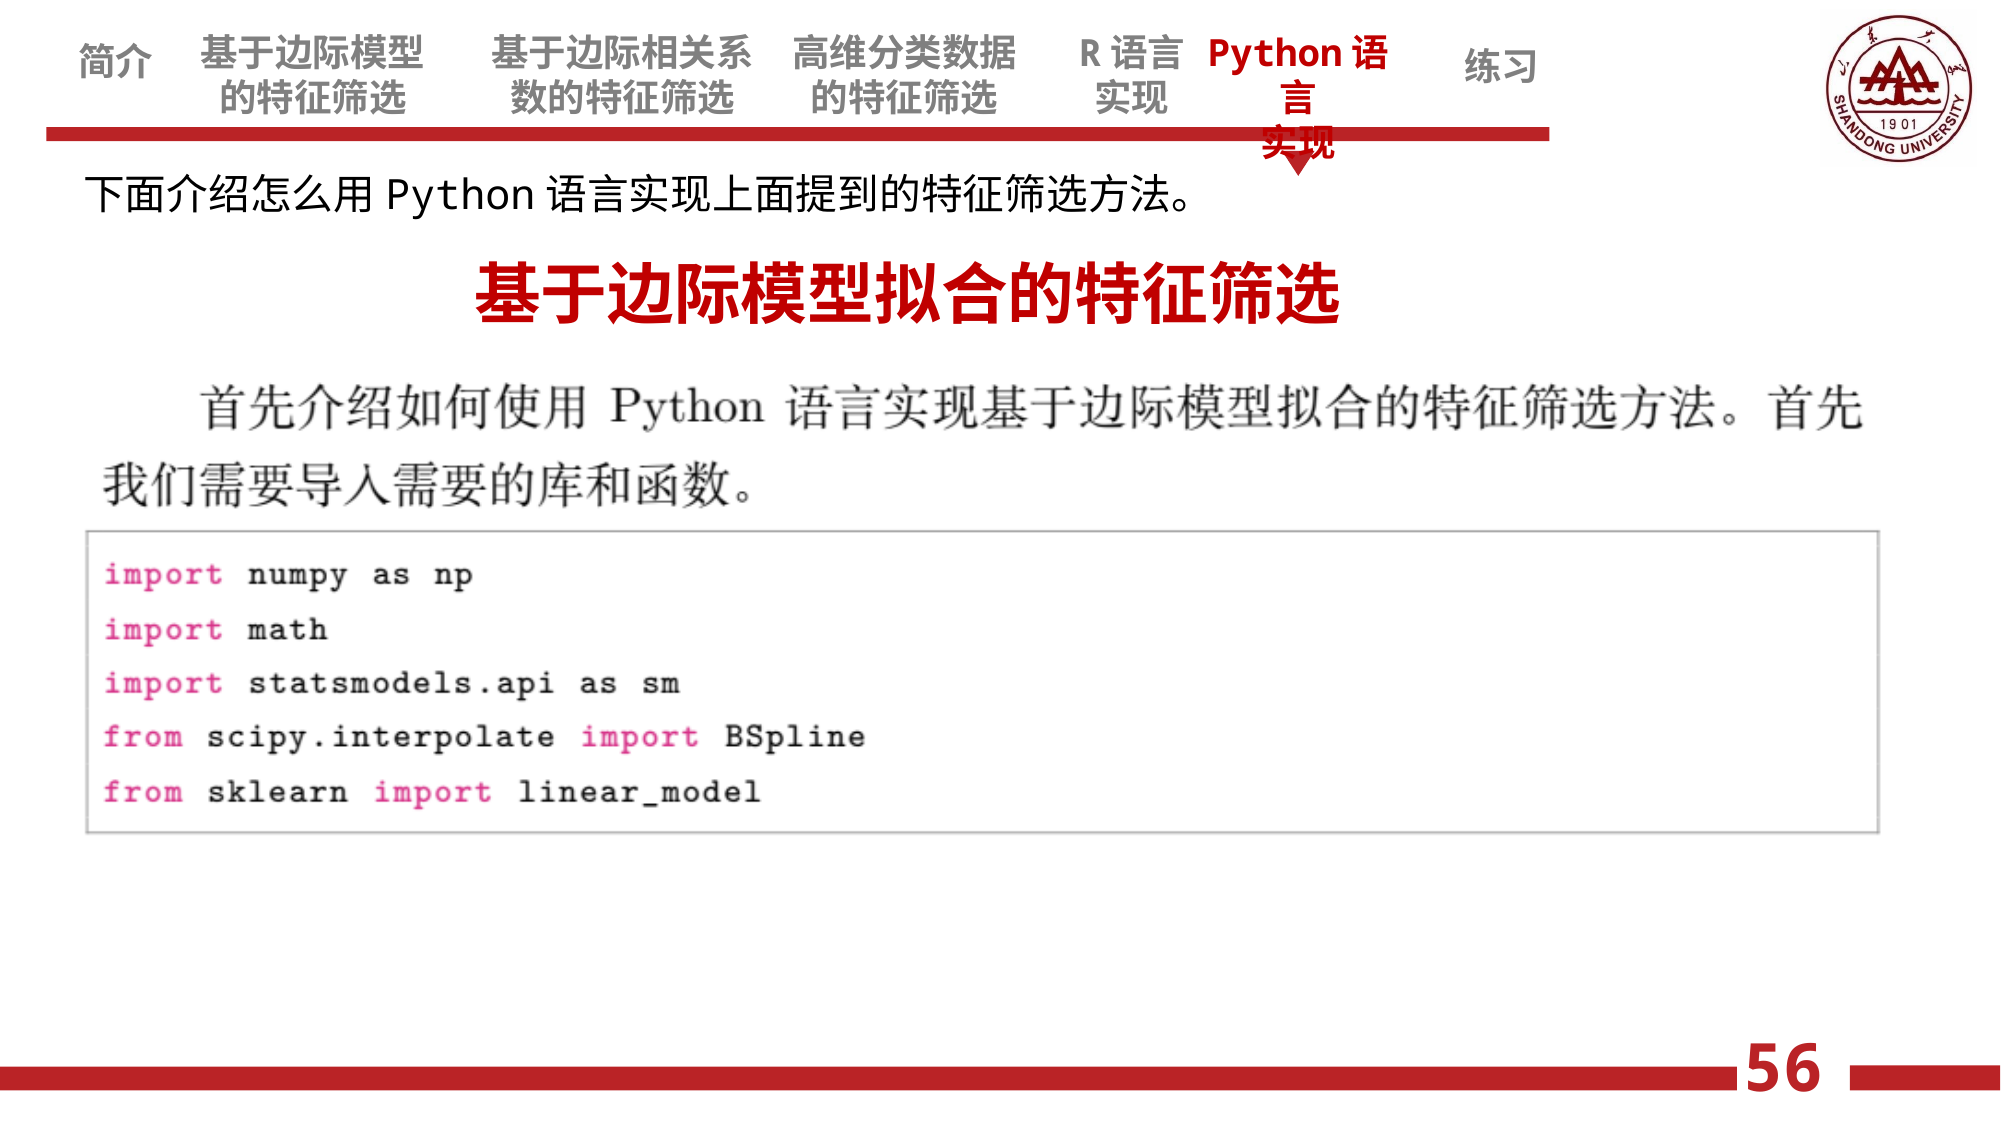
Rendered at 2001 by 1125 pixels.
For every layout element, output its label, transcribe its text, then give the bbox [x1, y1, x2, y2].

slide_number [1550, 1042, 2000, 1103]
picture [1820, 9, 1977, 167]
text_box 基于边际模型拟合的特征筛选 [459, 244, 1460, 340]
text_box 下面介绍怎么用Python语言实现上面提到的特征筛选方法。 [68, 160, 1301, 226]
picture [80, 359, 1936, 852]
